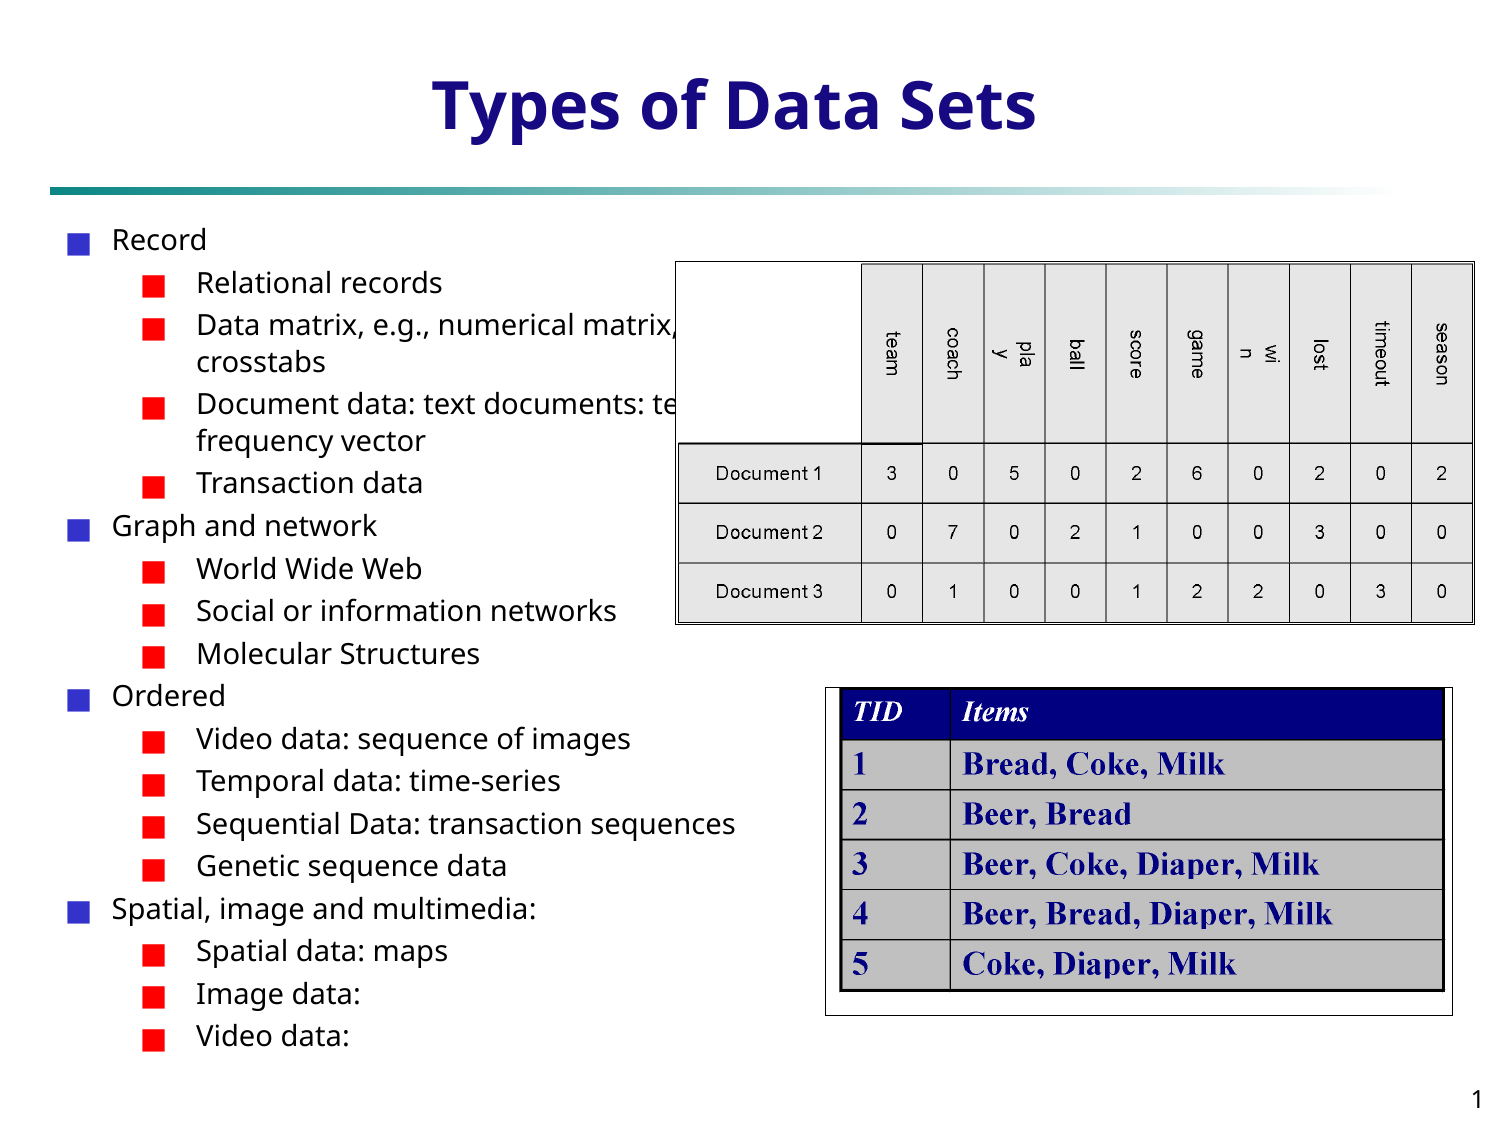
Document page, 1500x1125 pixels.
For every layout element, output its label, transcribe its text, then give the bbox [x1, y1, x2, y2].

list Record Relational records Data matrix, e.g., numerical matrix, crosstabs Document data: text documents: term-frequency vector Transaction data Graph and network World Wide Web Social or information networks Molecular Structures Ordered Video data: sequence of images Temporal data: time-series Sequential Data: transaction sequences Genetic sequence data Spatial, image and multimedia: Spatial data: maps Image data: Video data: [50, 212, 775, 1063]
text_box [824, 687, 1453, 1016]
text_box ‹#› [1187, 1062, 1500, 1125]
title Types of Data Sets [24, 50, 1463, 150]
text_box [674, 260, 1476, 626]
